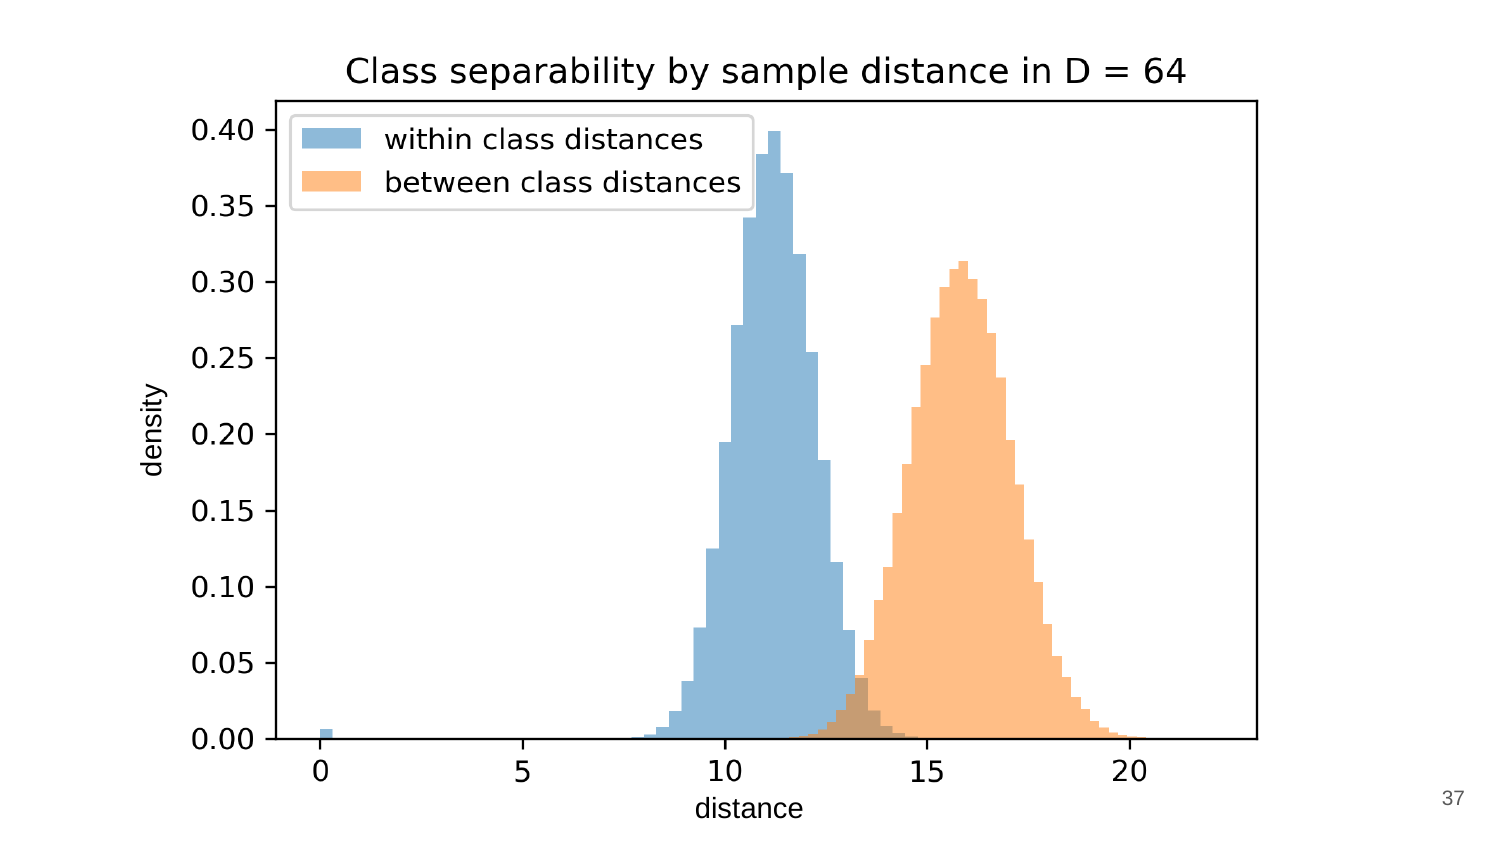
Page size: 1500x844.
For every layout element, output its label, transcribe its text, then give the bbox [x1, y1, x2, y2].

picture [116, 0, 1383, 844]
slide_number ‹#› [1389, 764, 1480, 830]
